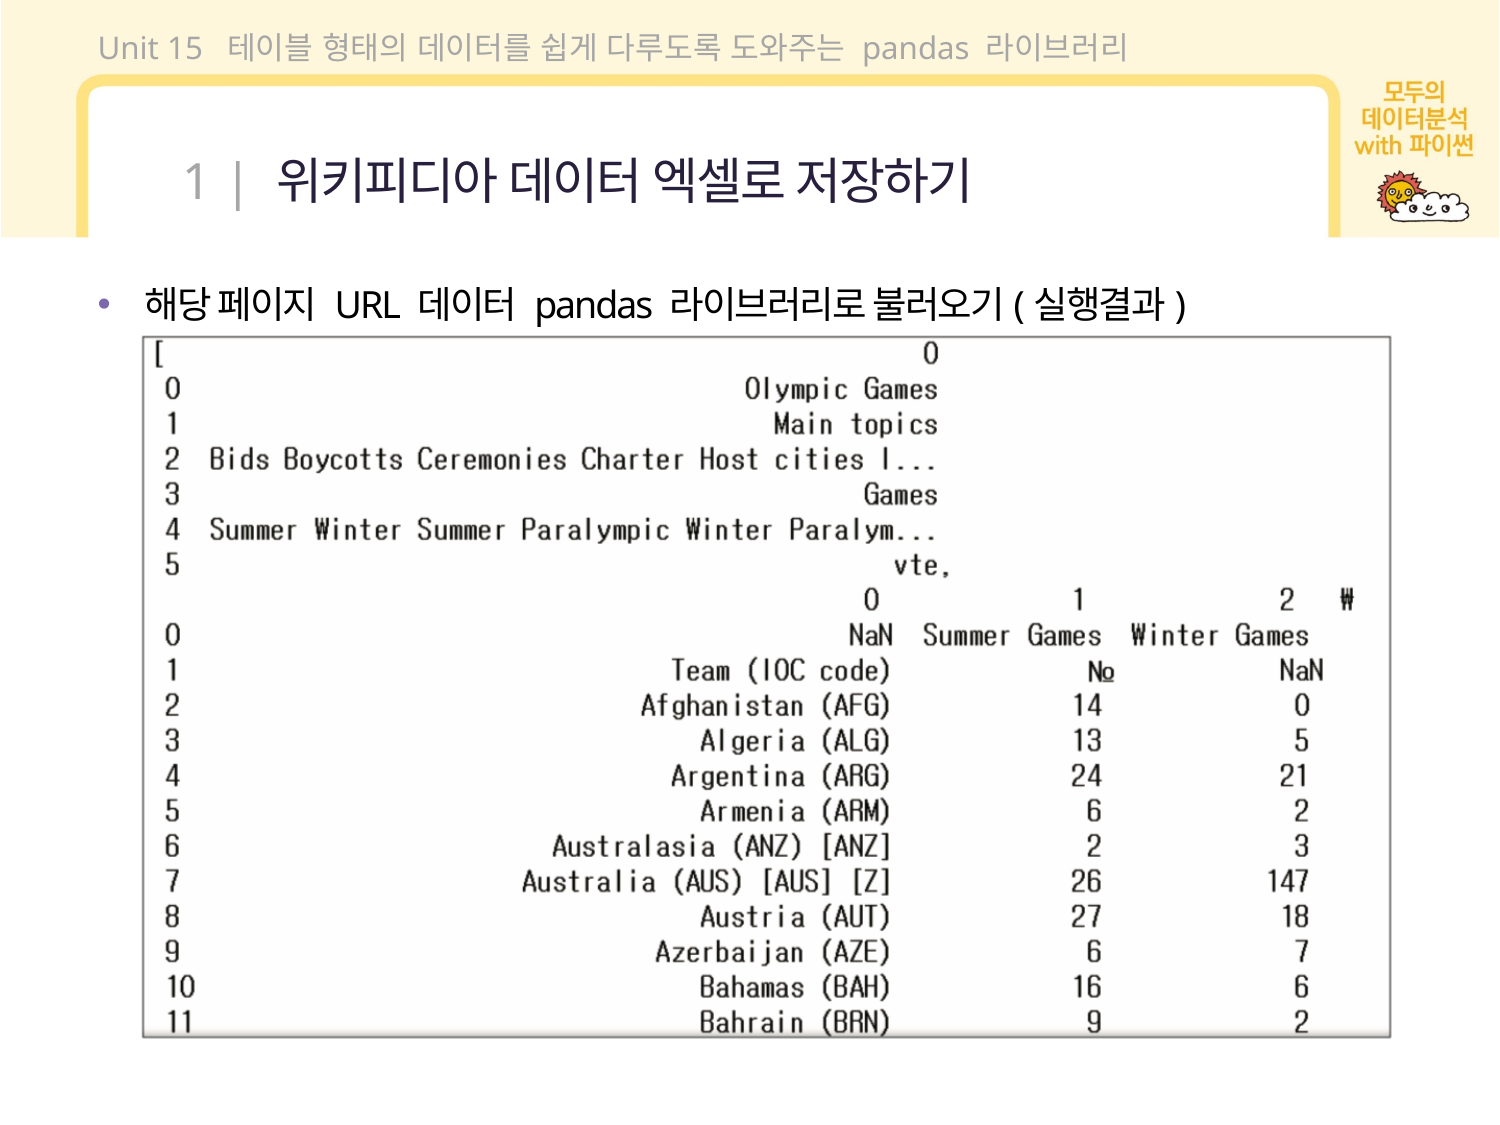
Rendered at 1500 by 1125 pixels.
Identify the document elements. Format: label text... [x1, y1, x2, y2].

picture [1, 0, 1499, 1125]
text_box Unit 15 테이블 형태의 데이터를 쉽게 다루도록 도와주는 pandas 라이브러리 [82, 0, 1402, 74]
text_box 해당 페이지 URL 데이터 pandas 라이브러리로 불러오기(실행결과) [82, 251, 1402, 734]
text_box 1 | 위키피디아 데이터 엑셀로 저장하기 [168, 102, 1500, 217]
